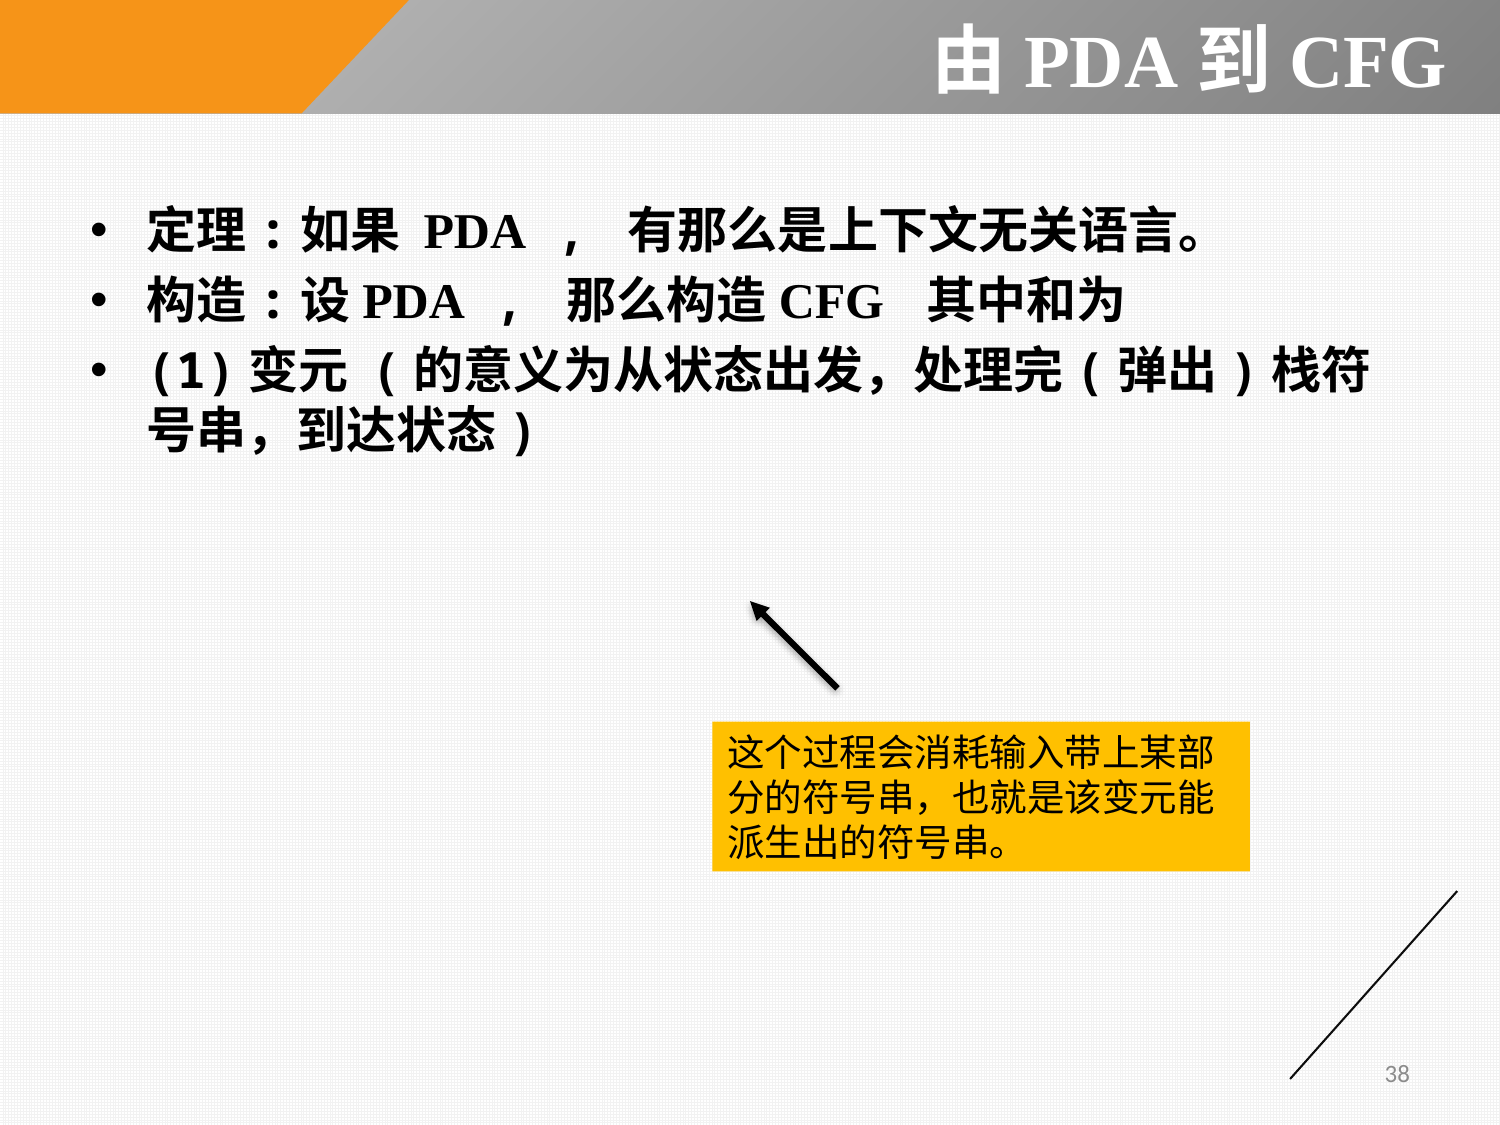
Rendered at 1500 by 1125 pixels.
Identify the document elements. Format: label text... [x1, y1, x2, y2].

slide_number 38 [1074, 1042, 1425, 1103]
text_box 这个过程会消耗输入带上某部分的符号串，也就是该变元能派生出的符号串。 [712, 721, 1250, 872]
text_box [749, 600, 838, 689]
title 由PDA到CFG [112, 24, 1463, 90]
